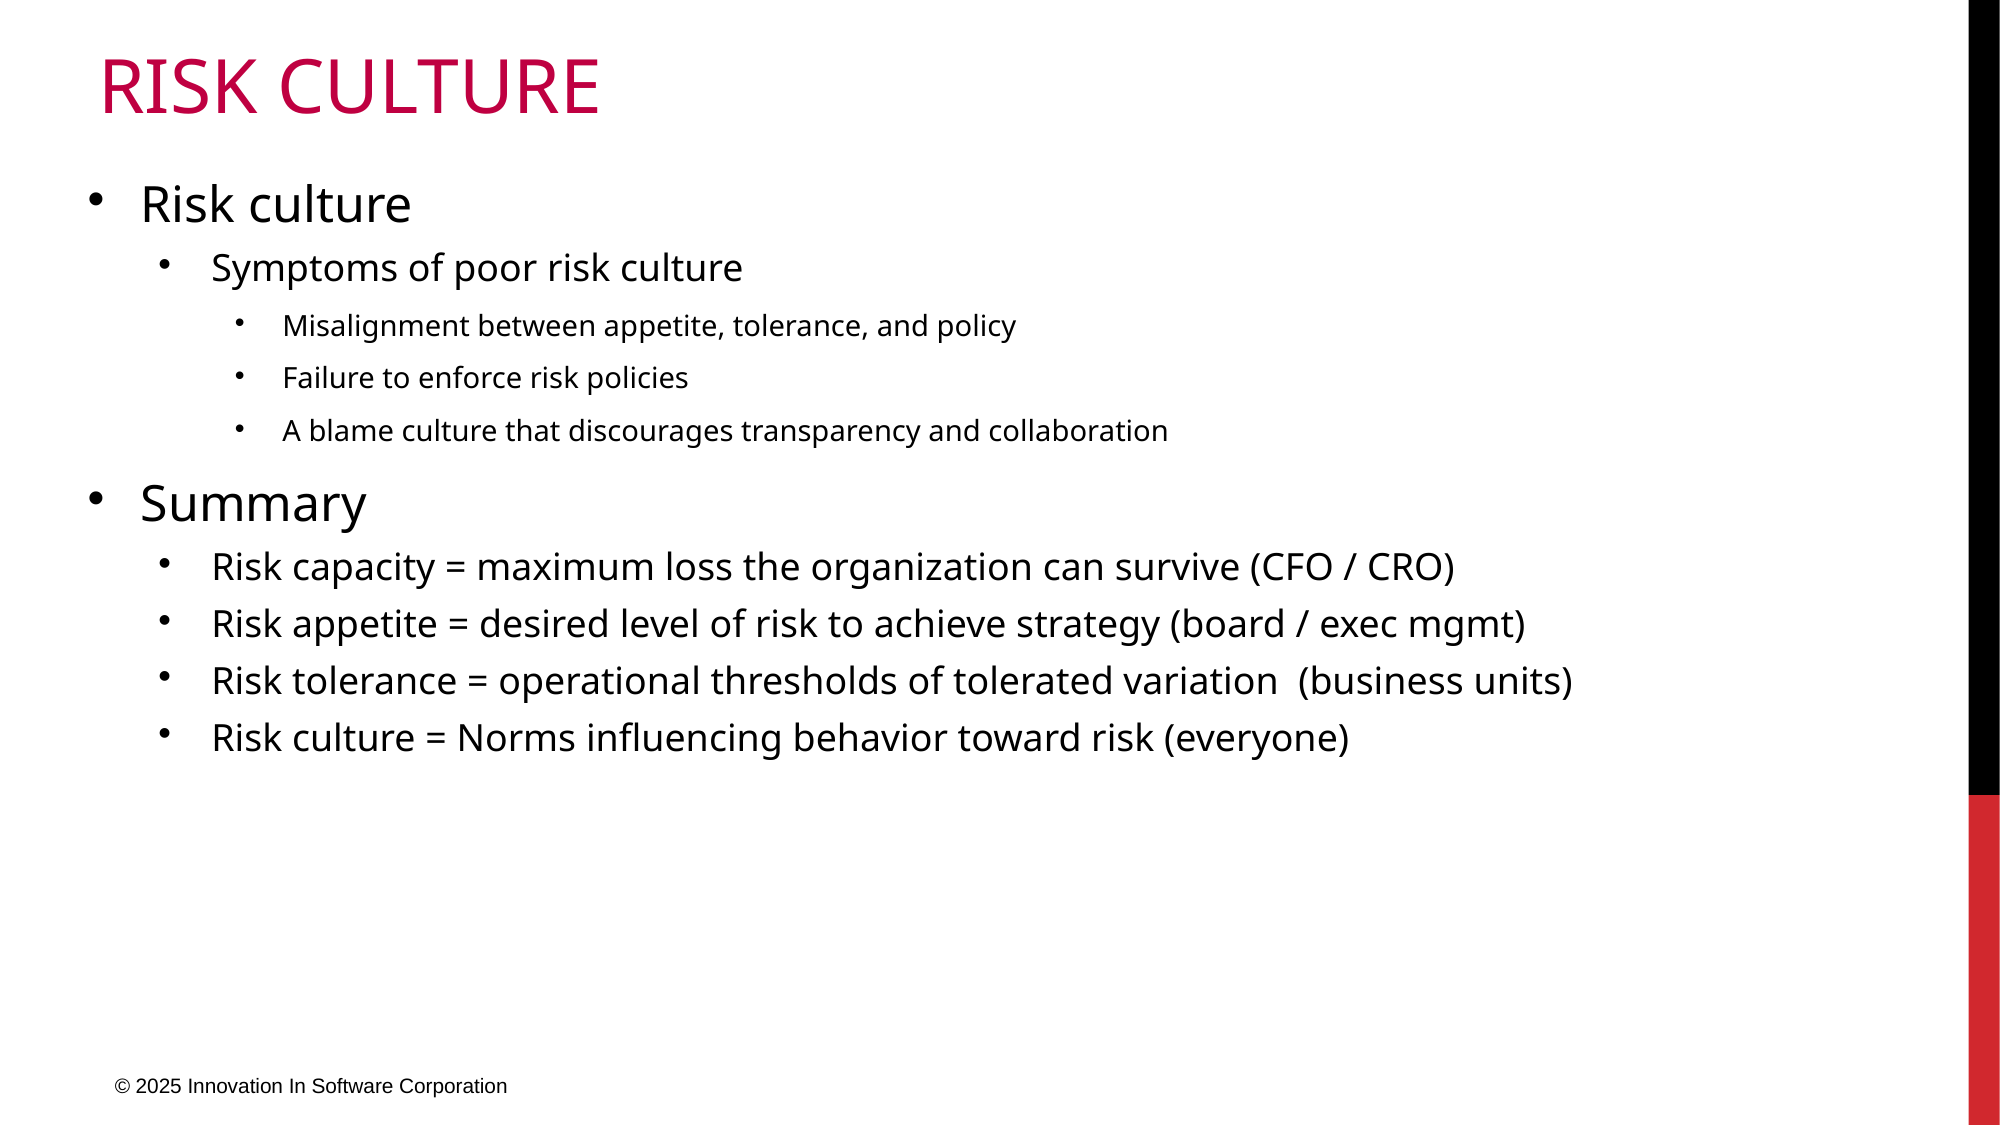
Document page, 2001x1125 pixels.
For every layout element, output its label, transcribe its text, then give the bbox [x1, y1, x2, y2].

footer © 2025 Innovation In Software Corporation [99, 1065, 850, 1112]
title Risk Culture [98, 0, 1770, 186]
list Risk culture Symptoms of poor risk culture Misalignment between appetite, tolerance, and policy Failure to enforce risk policies A blame culture that discourages transparency and collaboration Summary Risk capacity = maximum loss the organization can survive (CFO / CRO) Risk appetite = desired level of risk to achieve strategy (board / exec mgmt) Risk tolerance = operational thresholds of tolerated variation (business units) Risk culture = Norms influencing behavior toward risk (everyone) [69, 172, 1766, 990]
